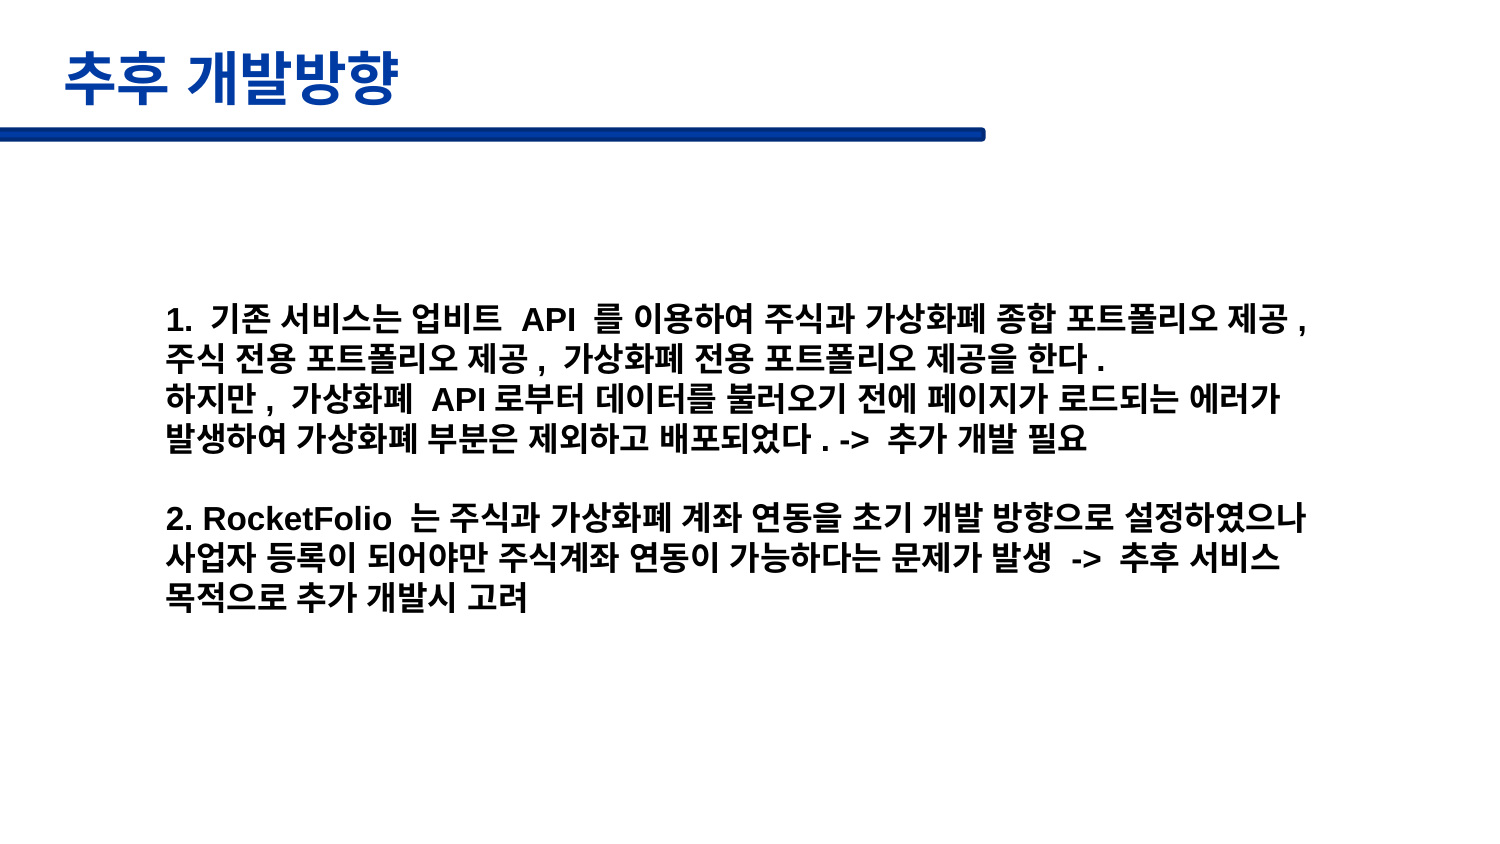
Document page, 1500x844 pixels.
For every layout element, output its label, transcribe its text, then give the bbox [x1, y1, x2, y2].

text_box 1. 기존 서비스는 업비트 API 를 이용하여 주식과 가상화폐 종합 포트폴리오 제공, 주식 전용 포트폴리오 제공, 가상화폐 전용 포트폴리오 제공을 한다. 하지만, 가상화폐 API로부터 데이터를 불러오기 전에 페이지가 로드되는 에러가 발생하여 가상화폐 부분은 제외하고 배포되었다. -> 추가 개발 필요 2. RocketFolio 는 주식과 가상화폐 계좌 연동을 초기 개발 방향으로 설정하였으나 사업자 등록이 되어야만 주식계좌 연동이 가능하다는 문제가 발생 -> 추후 서비스 목적으로 추가 개발시 고려 [151, 290, 1349, 625]
text_box [0, 127, 986, 142]
title 추후 개발방향 [48, 27, 1315, 122]
